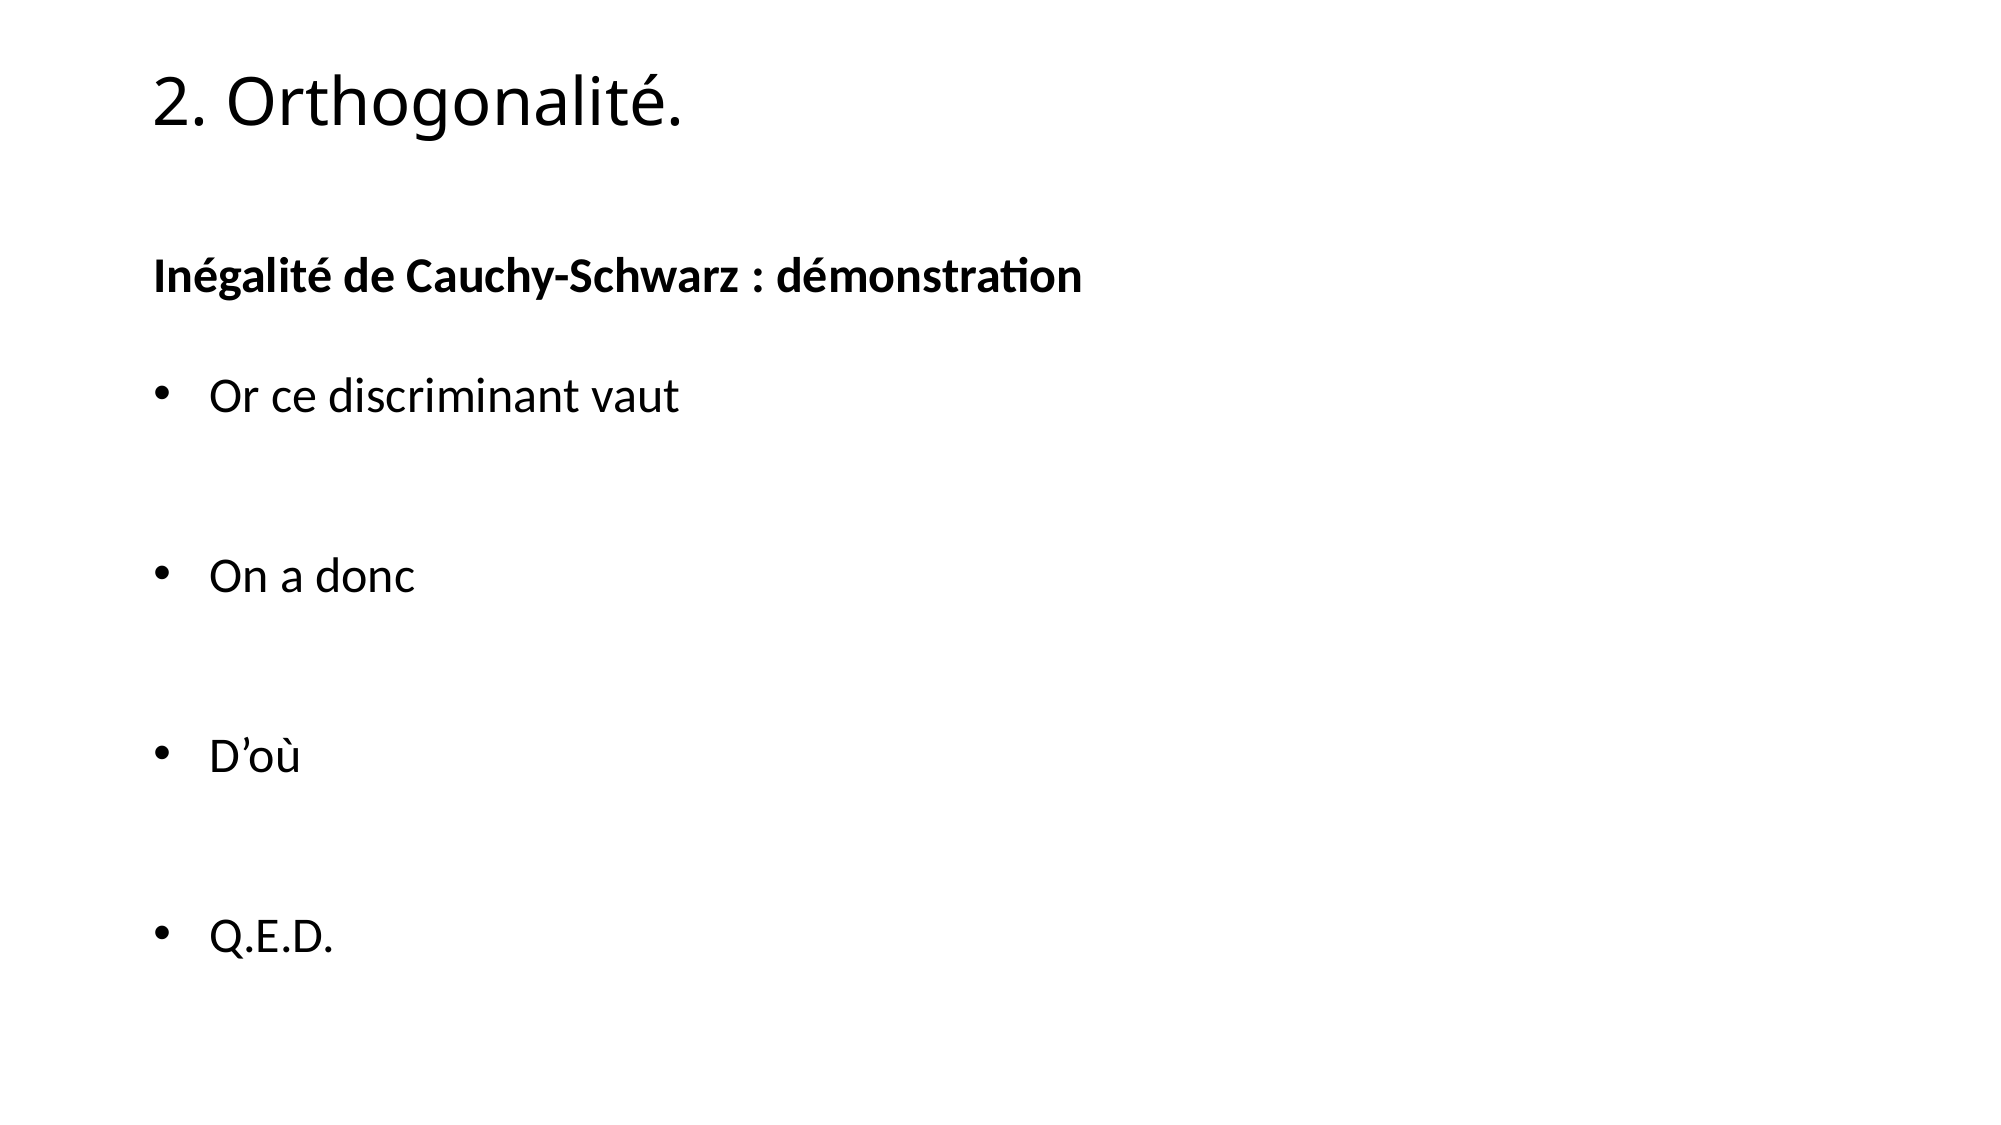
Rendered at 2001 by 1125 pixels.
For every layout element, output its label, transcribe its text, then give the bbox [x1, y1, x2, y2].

text_box 2. Orthogonalité. [137, 59, 1863, 155]
